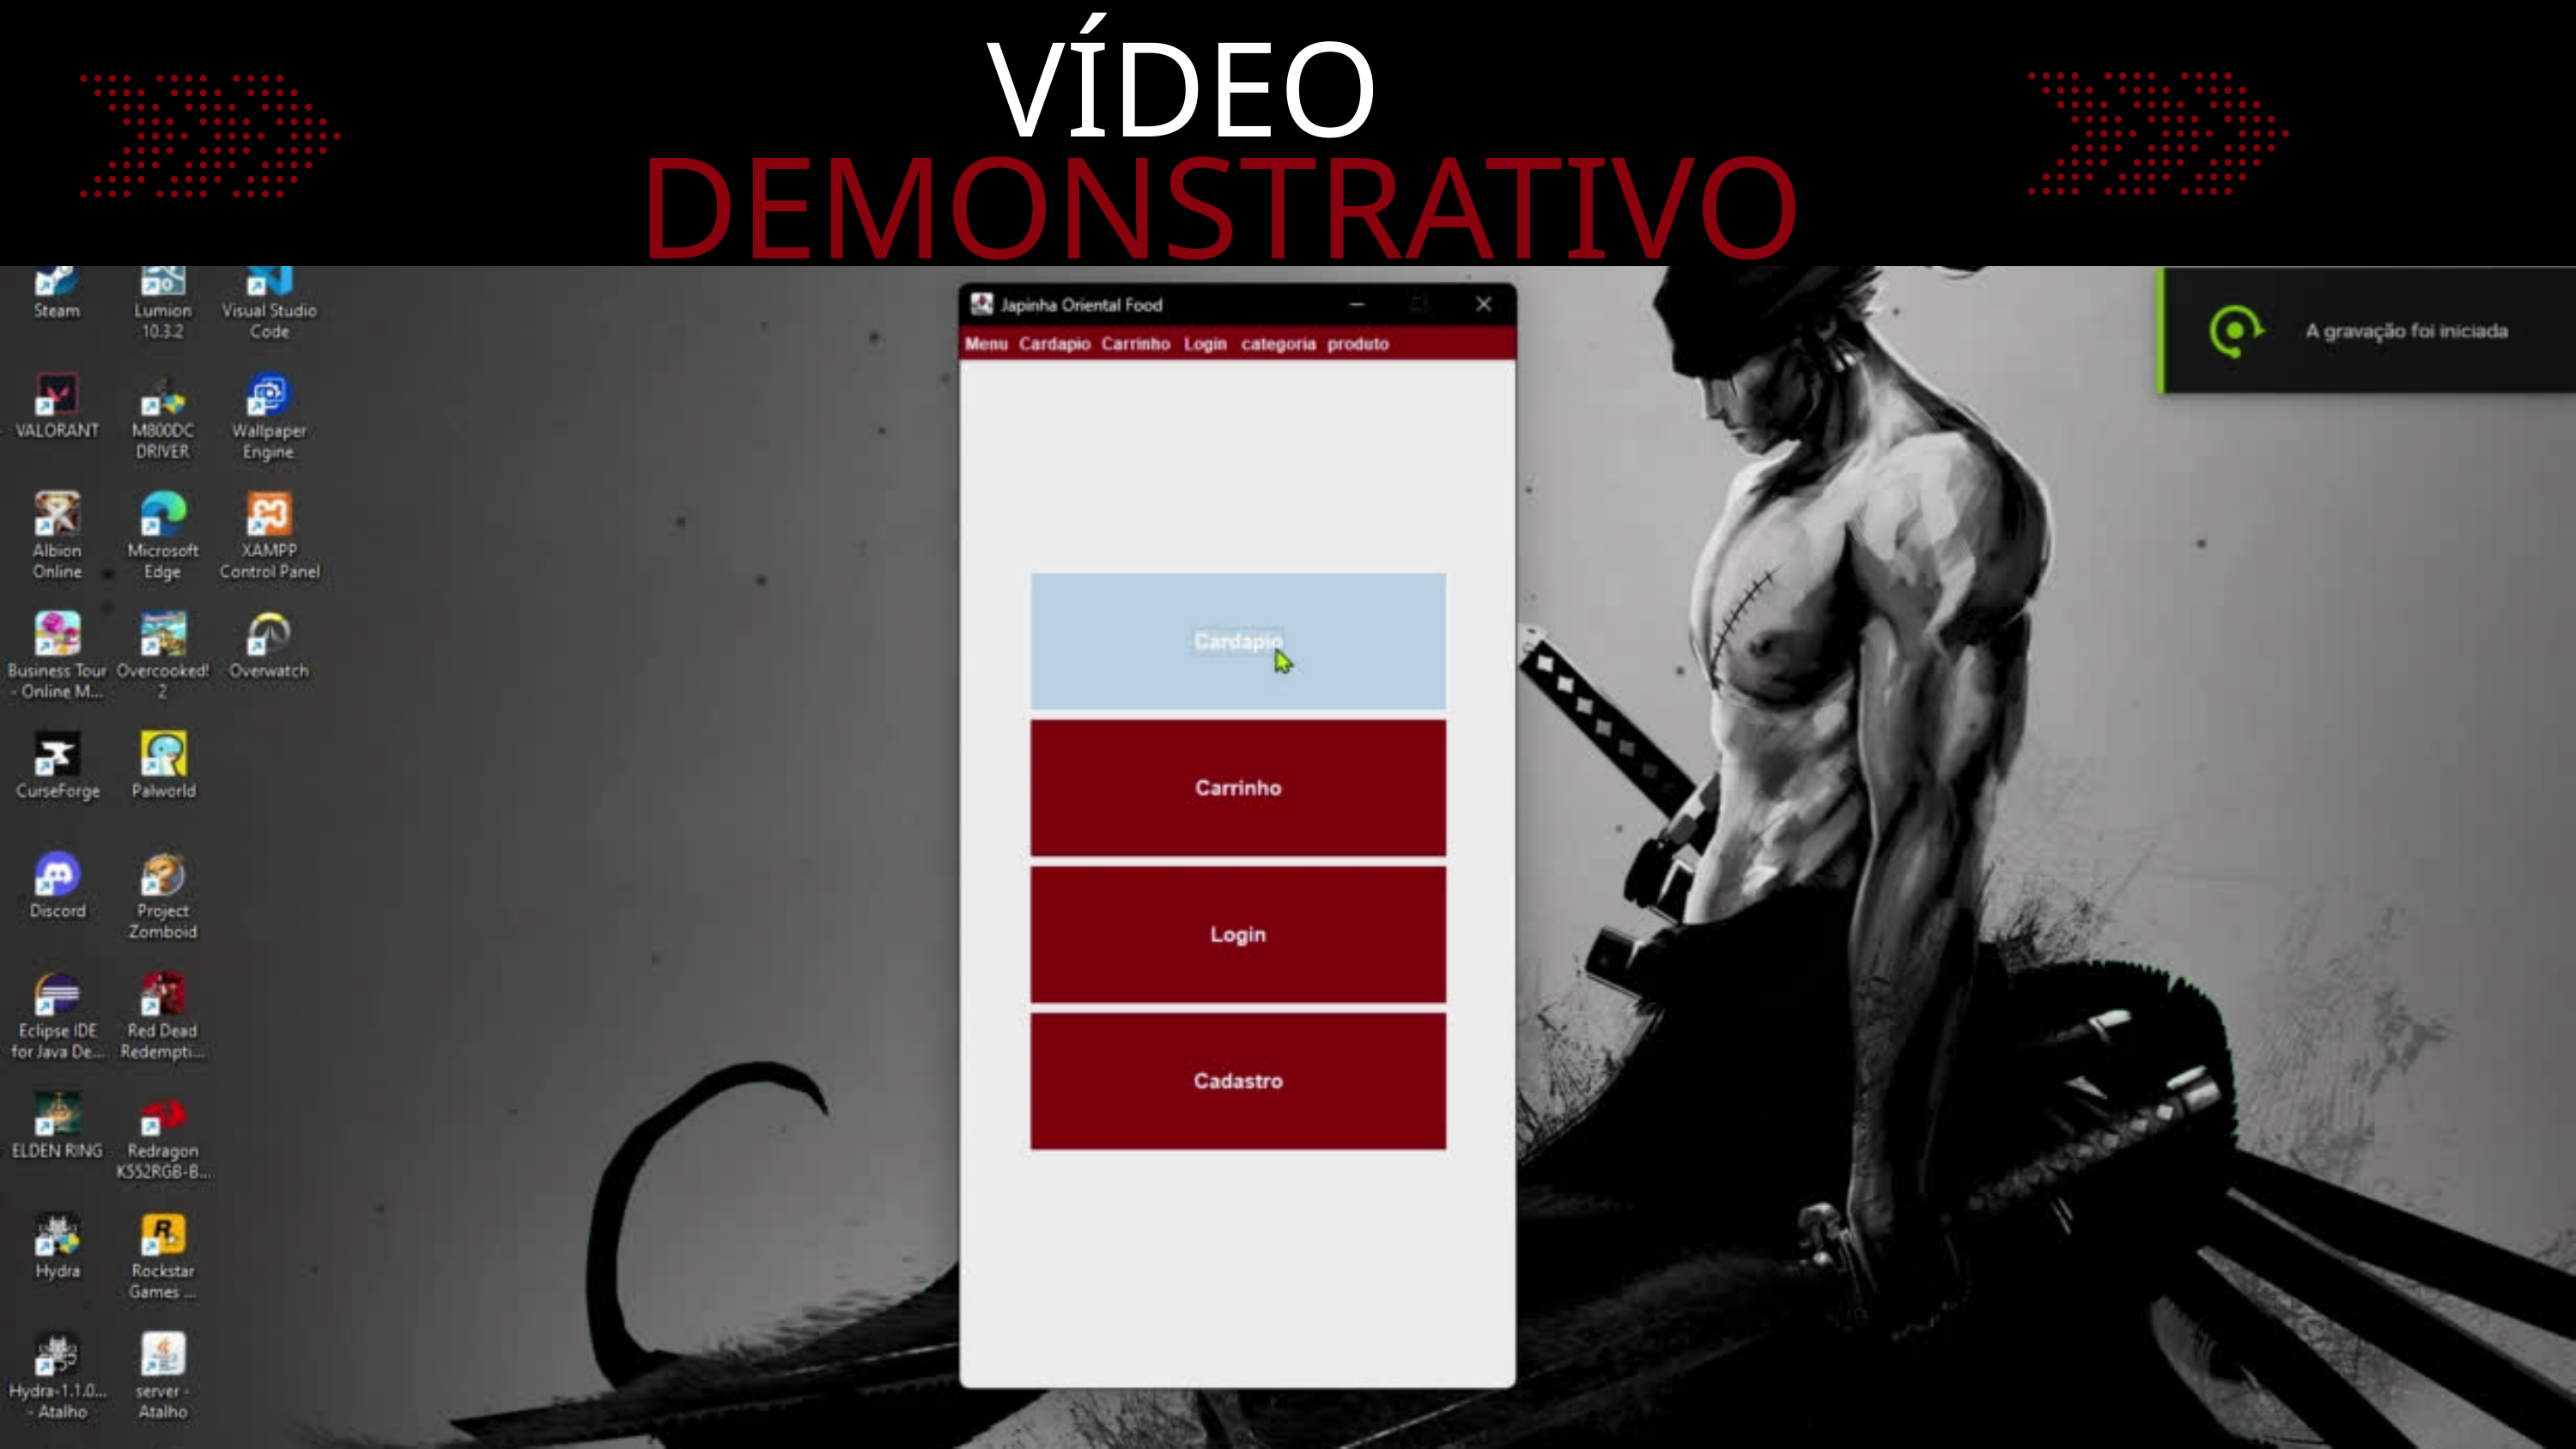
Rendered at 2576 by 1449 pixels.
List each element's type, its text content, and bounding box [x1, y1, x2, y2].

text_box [0, 266, 2576, 1449]
text_box [2028, 72, 2289, 195]
text_box [80, 75, 341, 197]
text_box DEMONSTRATIVO [385, 89, 2057, 264]
text_box VÍDEO [568, 0, 1802, 89]
